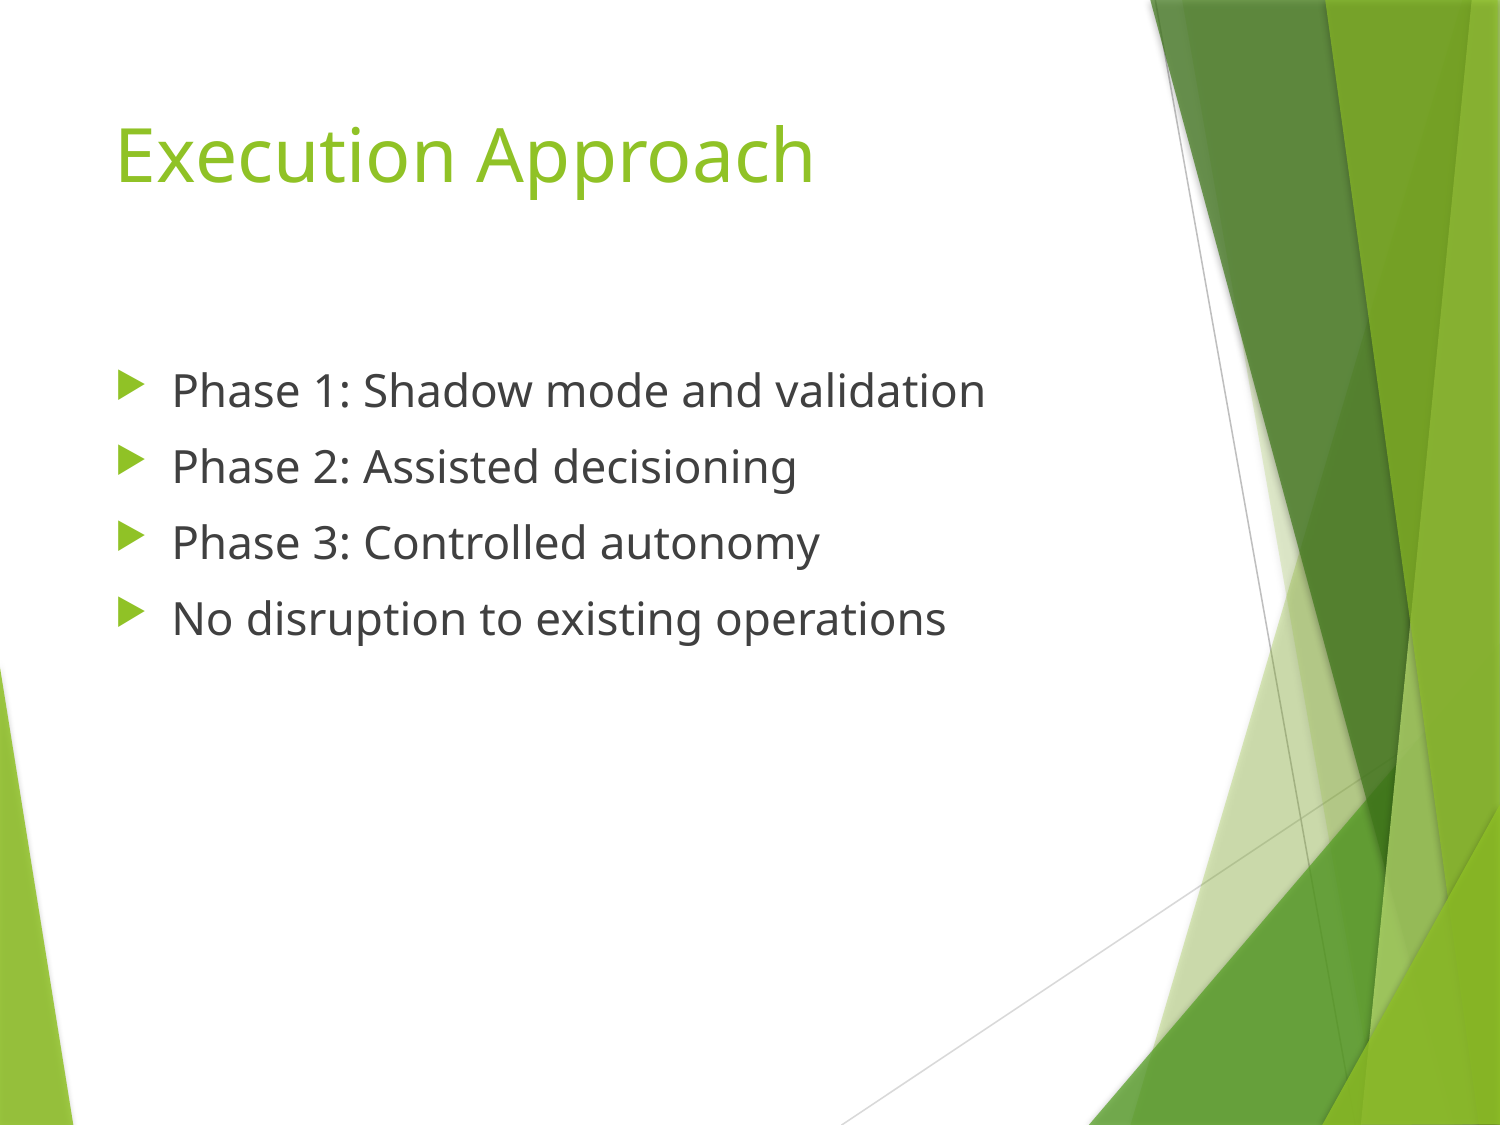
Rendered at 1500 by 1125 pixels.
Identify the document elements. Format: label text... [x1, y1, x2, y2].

list Phase 1: Shadow mode and validation Phase 2: Assisted decisioning Phase 3: Controlled autonomy No disruption to existing operations [99, 354, 1142, 992]
title Execution Approach [99, 99, 1142, 317]
